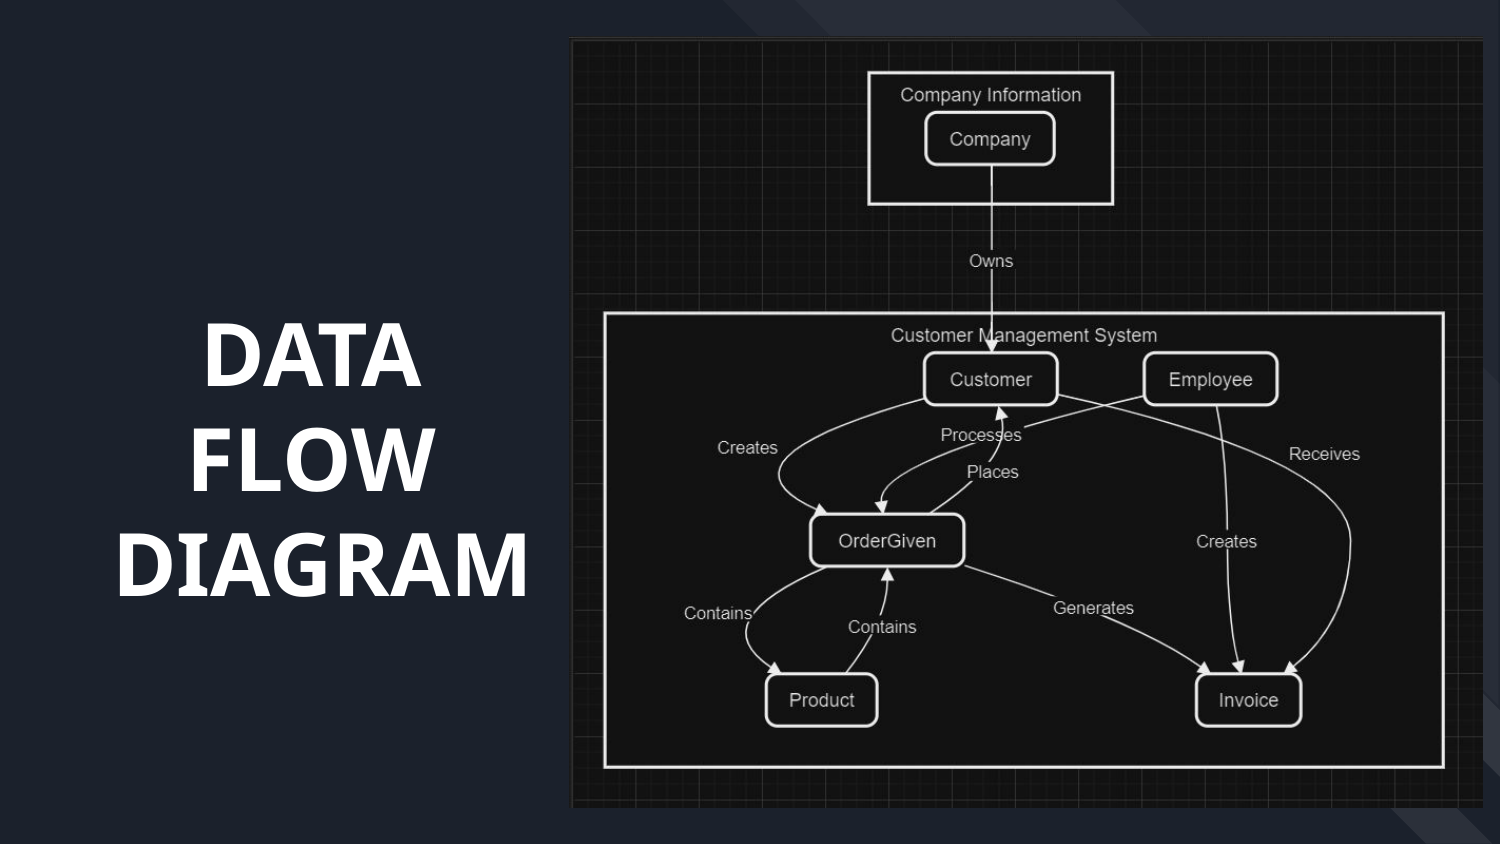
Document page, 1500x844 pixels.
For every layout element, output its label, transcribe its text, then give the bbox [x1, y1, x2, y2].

picture [568, 36, 1483, 808]
title DATA FLOW DIAGRAM [0, 219, 563, 695]
